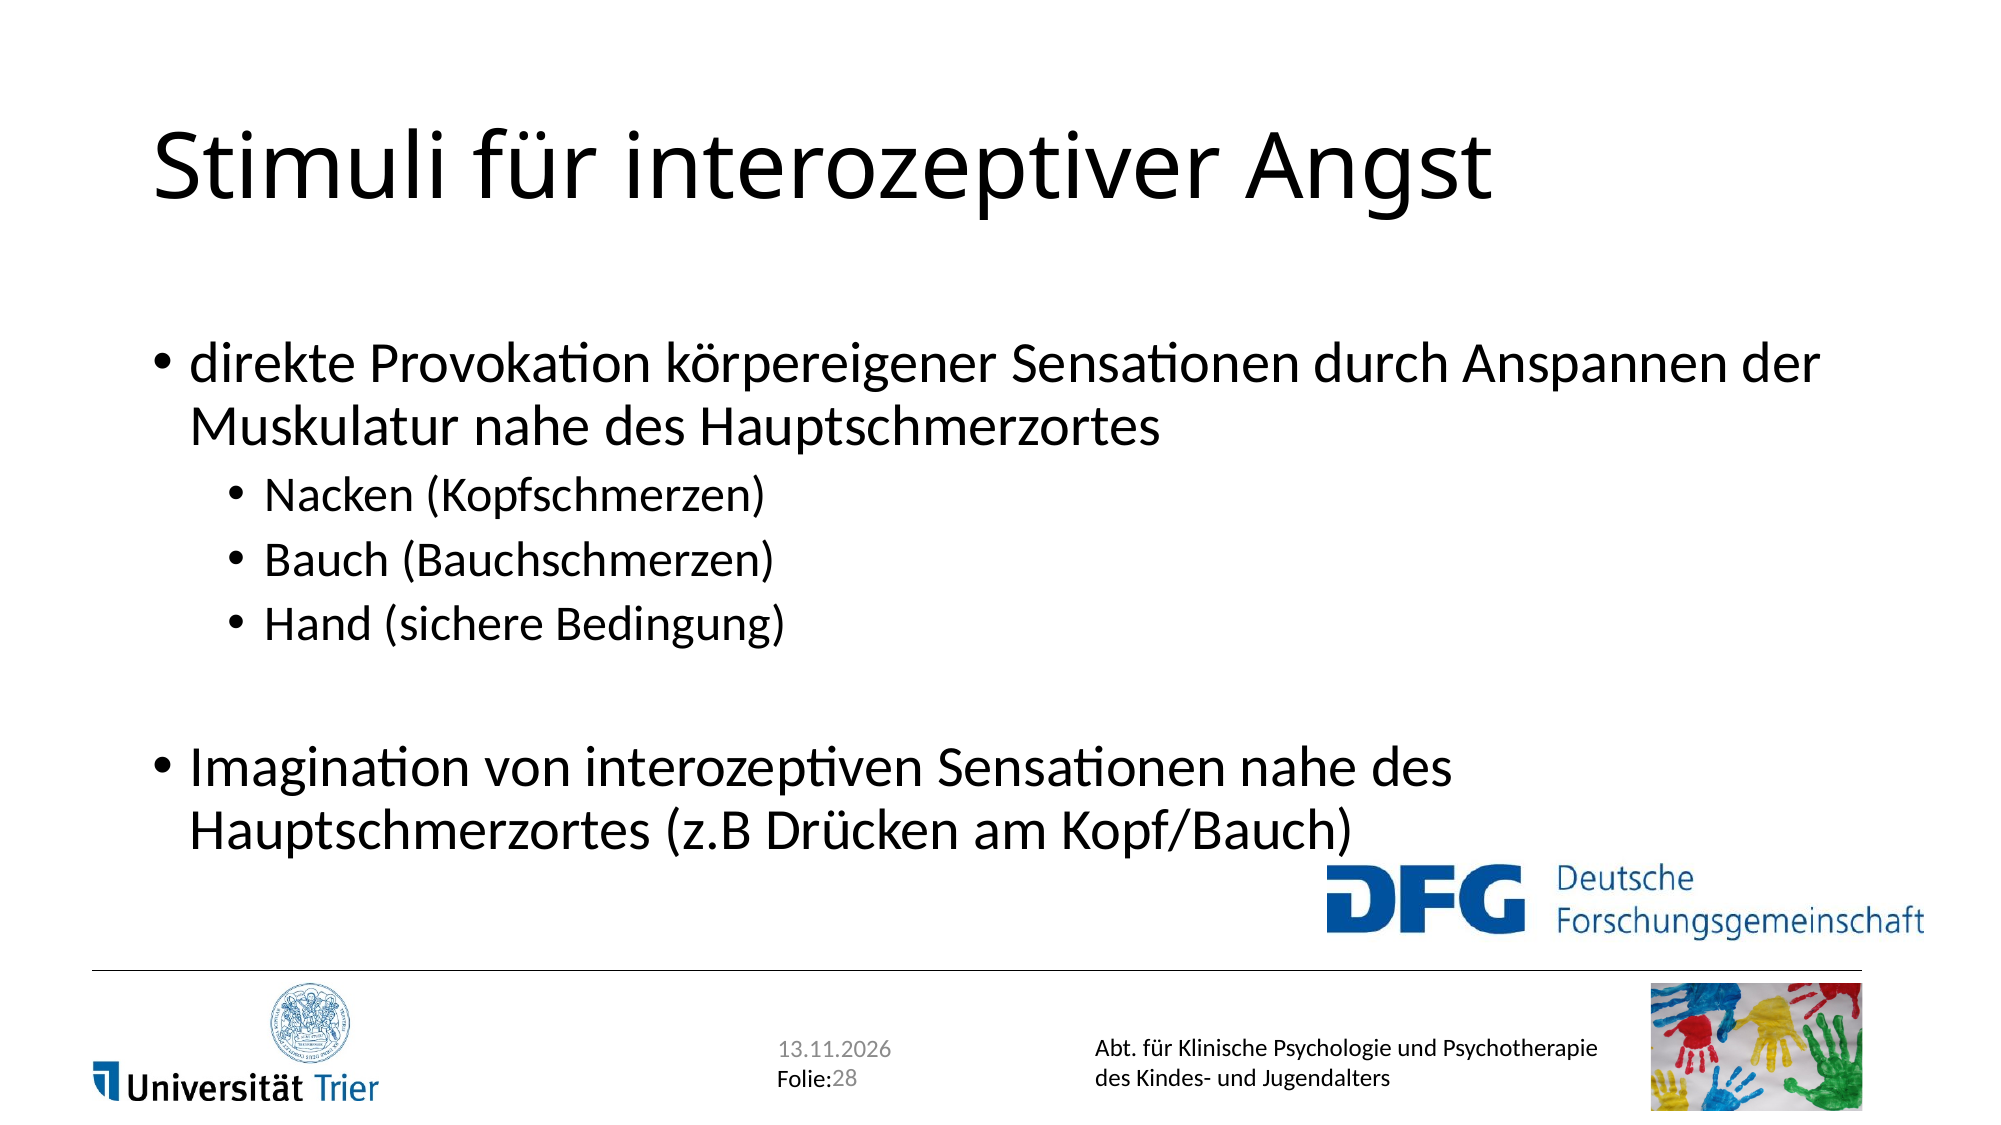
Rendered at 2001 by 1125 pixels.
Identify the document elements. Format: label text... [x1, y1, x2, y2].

picture [1650, 983, 1863, 1111]
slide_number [762, 1017, 939, 1078]
list direkte Provokation körpereigener Sensationen durch Anspannen der Muskulatur nahe des Hauptschmerzortes Nacken (Kopfschmerzen) Bauch (Bauchschmerzen) Hand (sichere Bedingung) Imagination von interozeptiven Sensationen nahe des Hauptschmerzortes (z.B Drücken am Kopf/Bauch) [137, 324, 1863, 971]
slide_number 28 [817, 1046, 911, 1107]
picture [92, 982, 379, 1101]
picture [1327, 823, 1924, 969]
title Stimuli für interozeptiver Angst [137, 59, 1863, 278]
